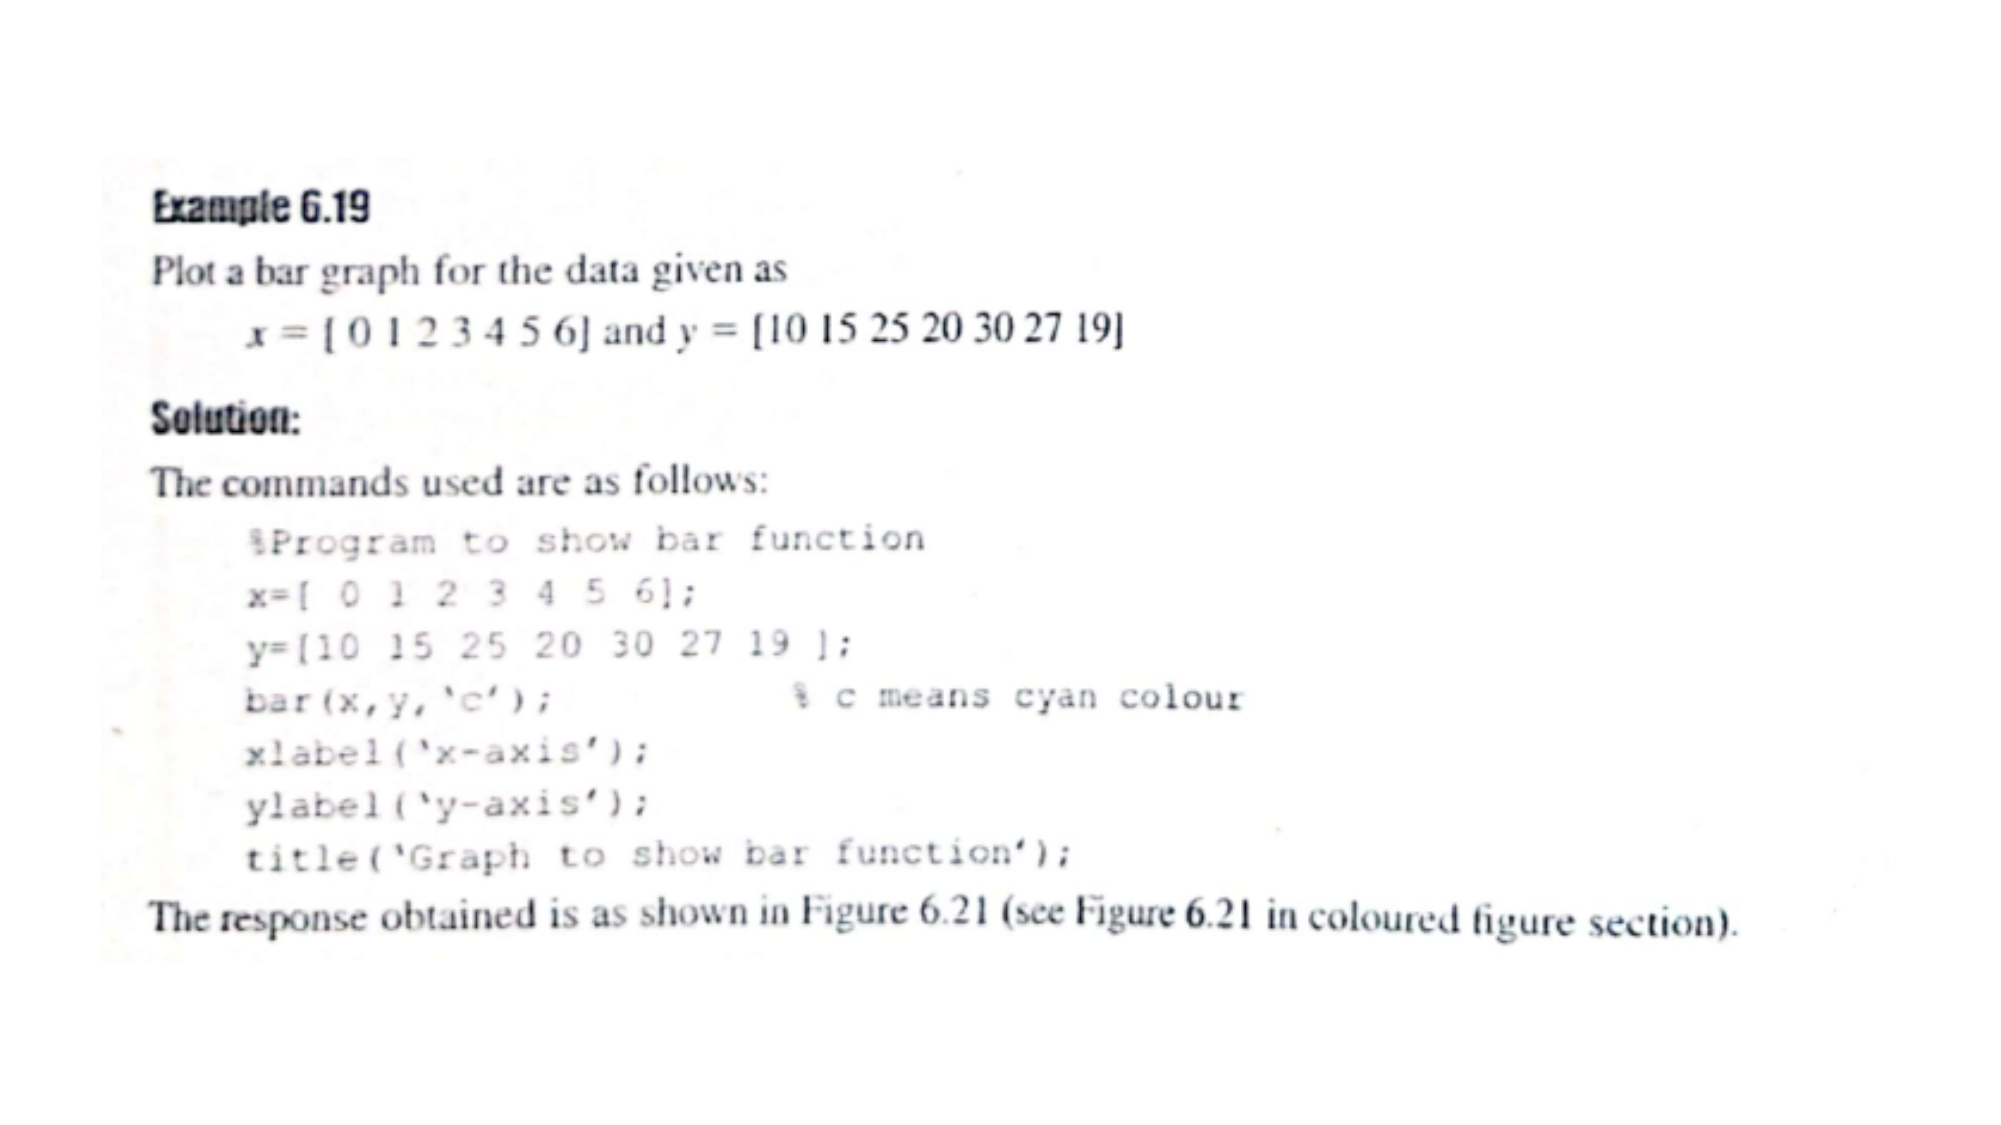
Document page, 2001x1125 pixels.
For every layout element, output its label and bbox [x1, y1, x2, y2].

picture [101, 158, 1890, 963]
